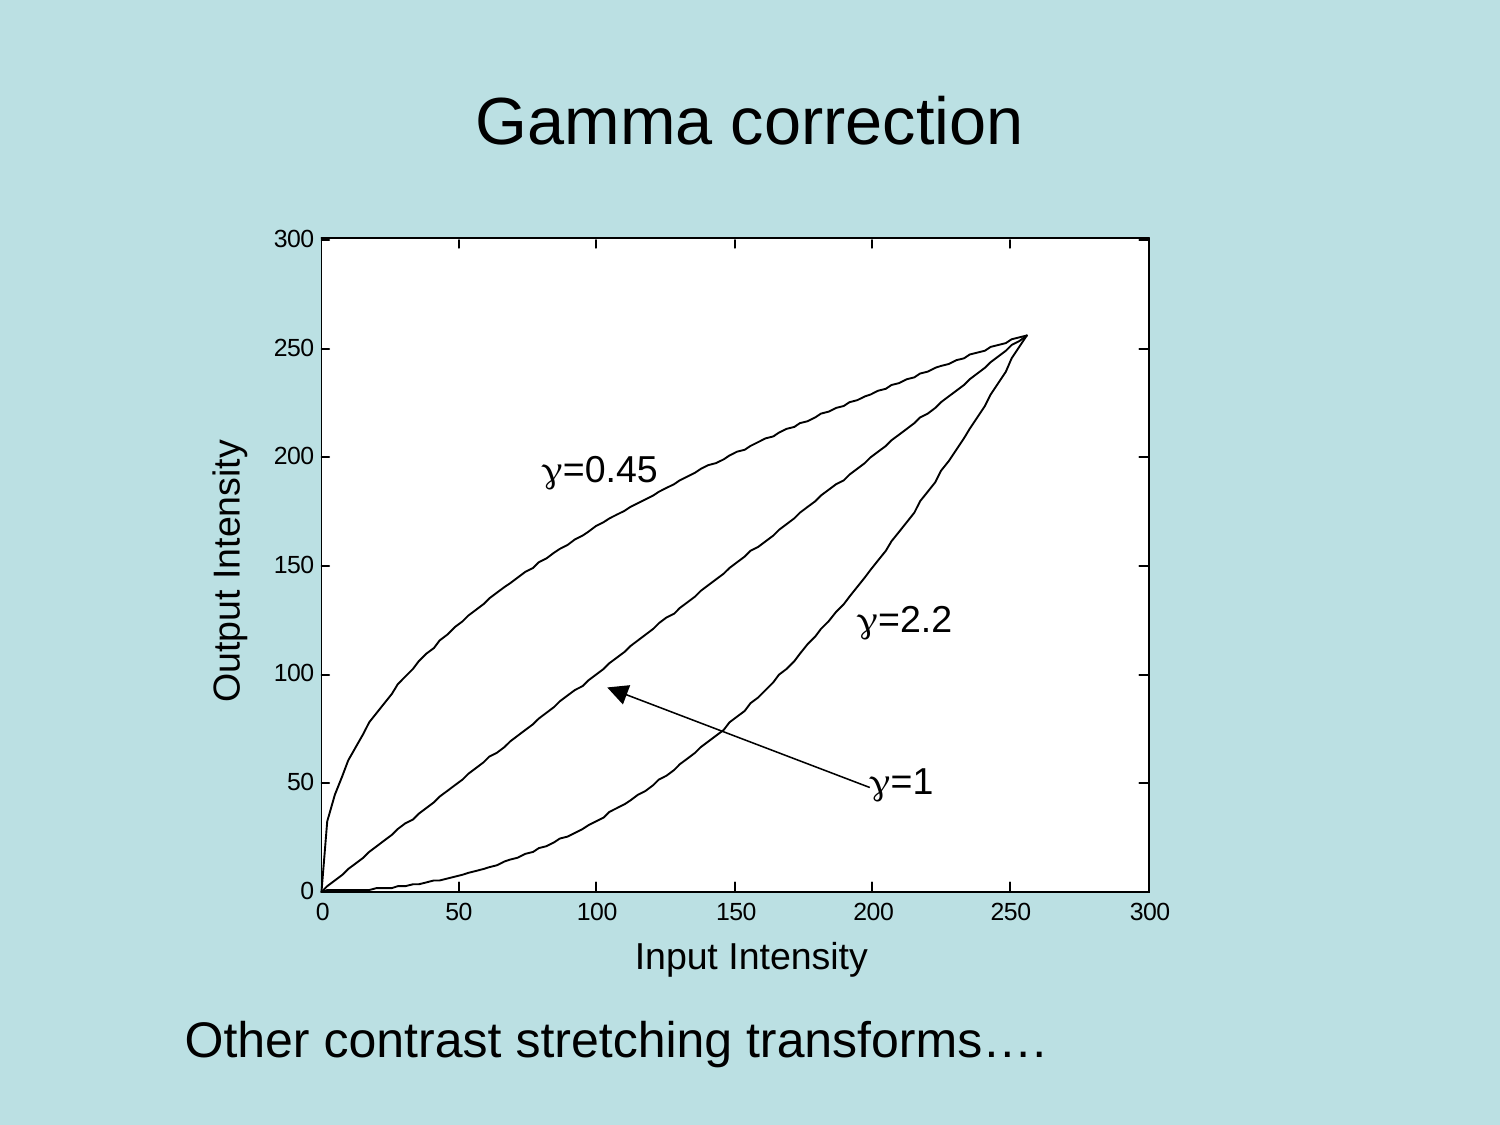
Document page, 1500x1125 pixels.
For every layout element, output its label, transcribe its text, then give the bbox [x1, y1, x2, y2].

title Gamma correction [74, 23, 1426, 212]
picture [181, 178, 1251, 980]
text_box Other contrast stretching transforms…. [169, 999, 1120, 1075]
